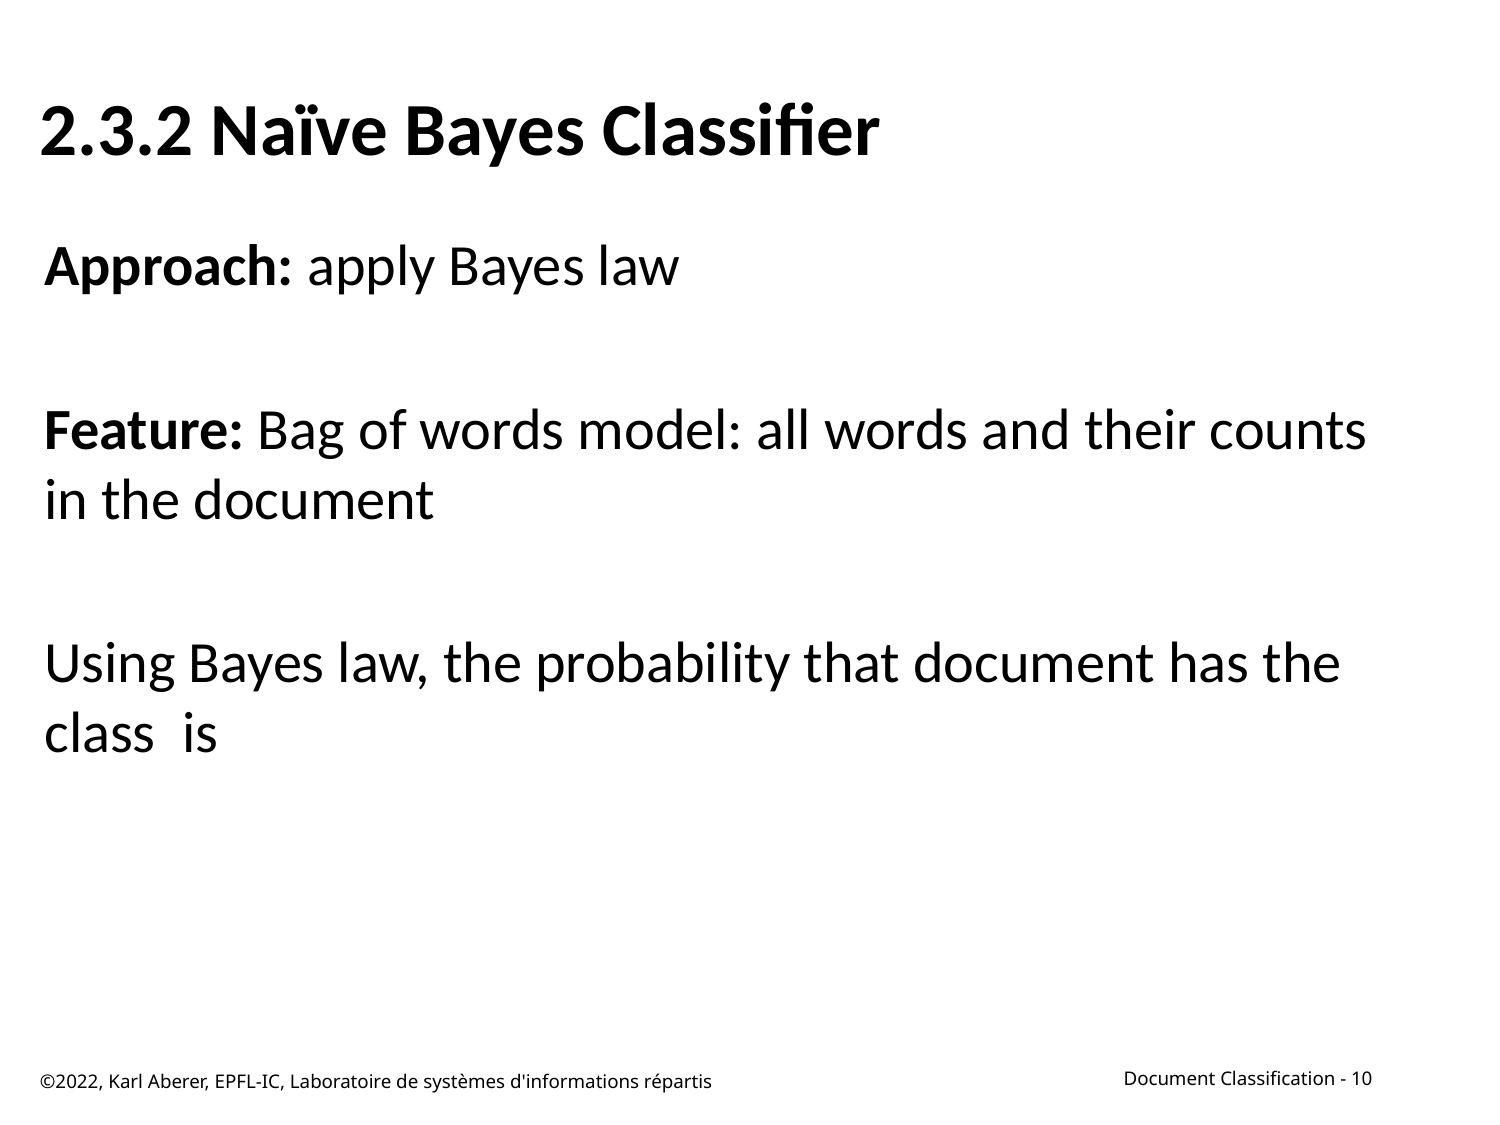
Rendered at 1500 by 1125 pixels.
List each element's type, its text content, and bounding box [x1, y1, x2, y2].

footer ©2022, Karl Aberer, EPFL-IC, Laboratoire de systèmes d'informations répartis [24, 1062, 988, 1101]
title 2.3.2 Naïve Bayes Classifier [24, 49, 1388, 201]
